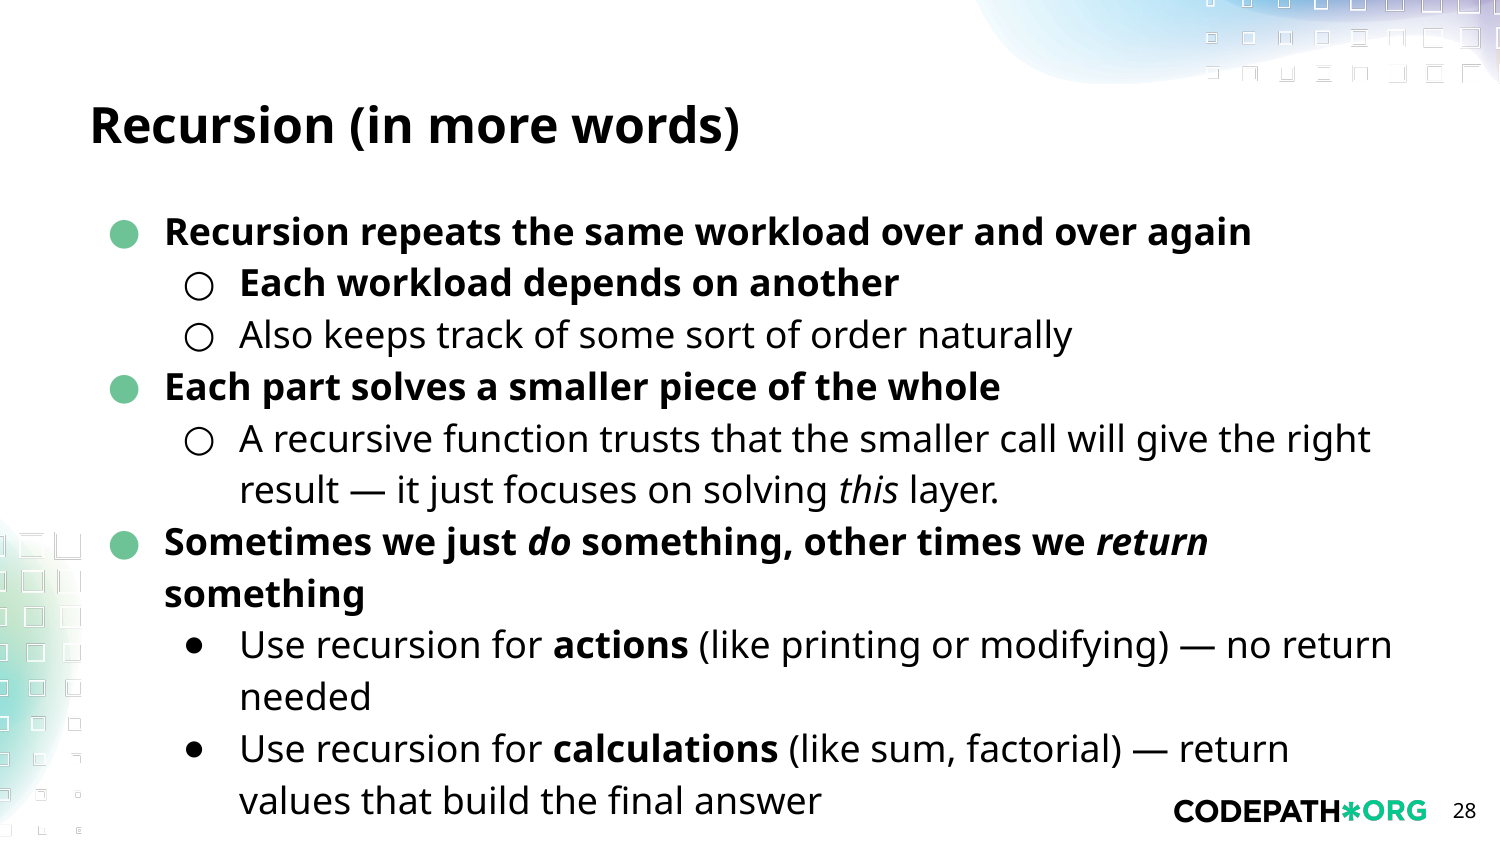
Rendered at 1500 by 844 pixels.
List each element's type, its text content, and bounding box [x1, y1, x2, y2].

picture [950, 0, 1500, 96]
picture [0, 451, 82, 844]
slide_number ‹#› [1401, 786, 1492, 837]
title Recursion (in more words) [74, 78, 1426, 173]
list Recursion repeats the same workload over and over again Each workload depends on another Also keeps track of some sort of order naturally Each part solves a smaller piece of the whole A recursive function trusts that the smaller call will give the right result — it just focuses on solving this layer. Sometimes we just do something, other times we return something Use recursion for actions (like printing or modifying) — no return needed Use recursion for calculations (like sum, factorial) — return values that build the final answer [74, 185, 1426, 837]
